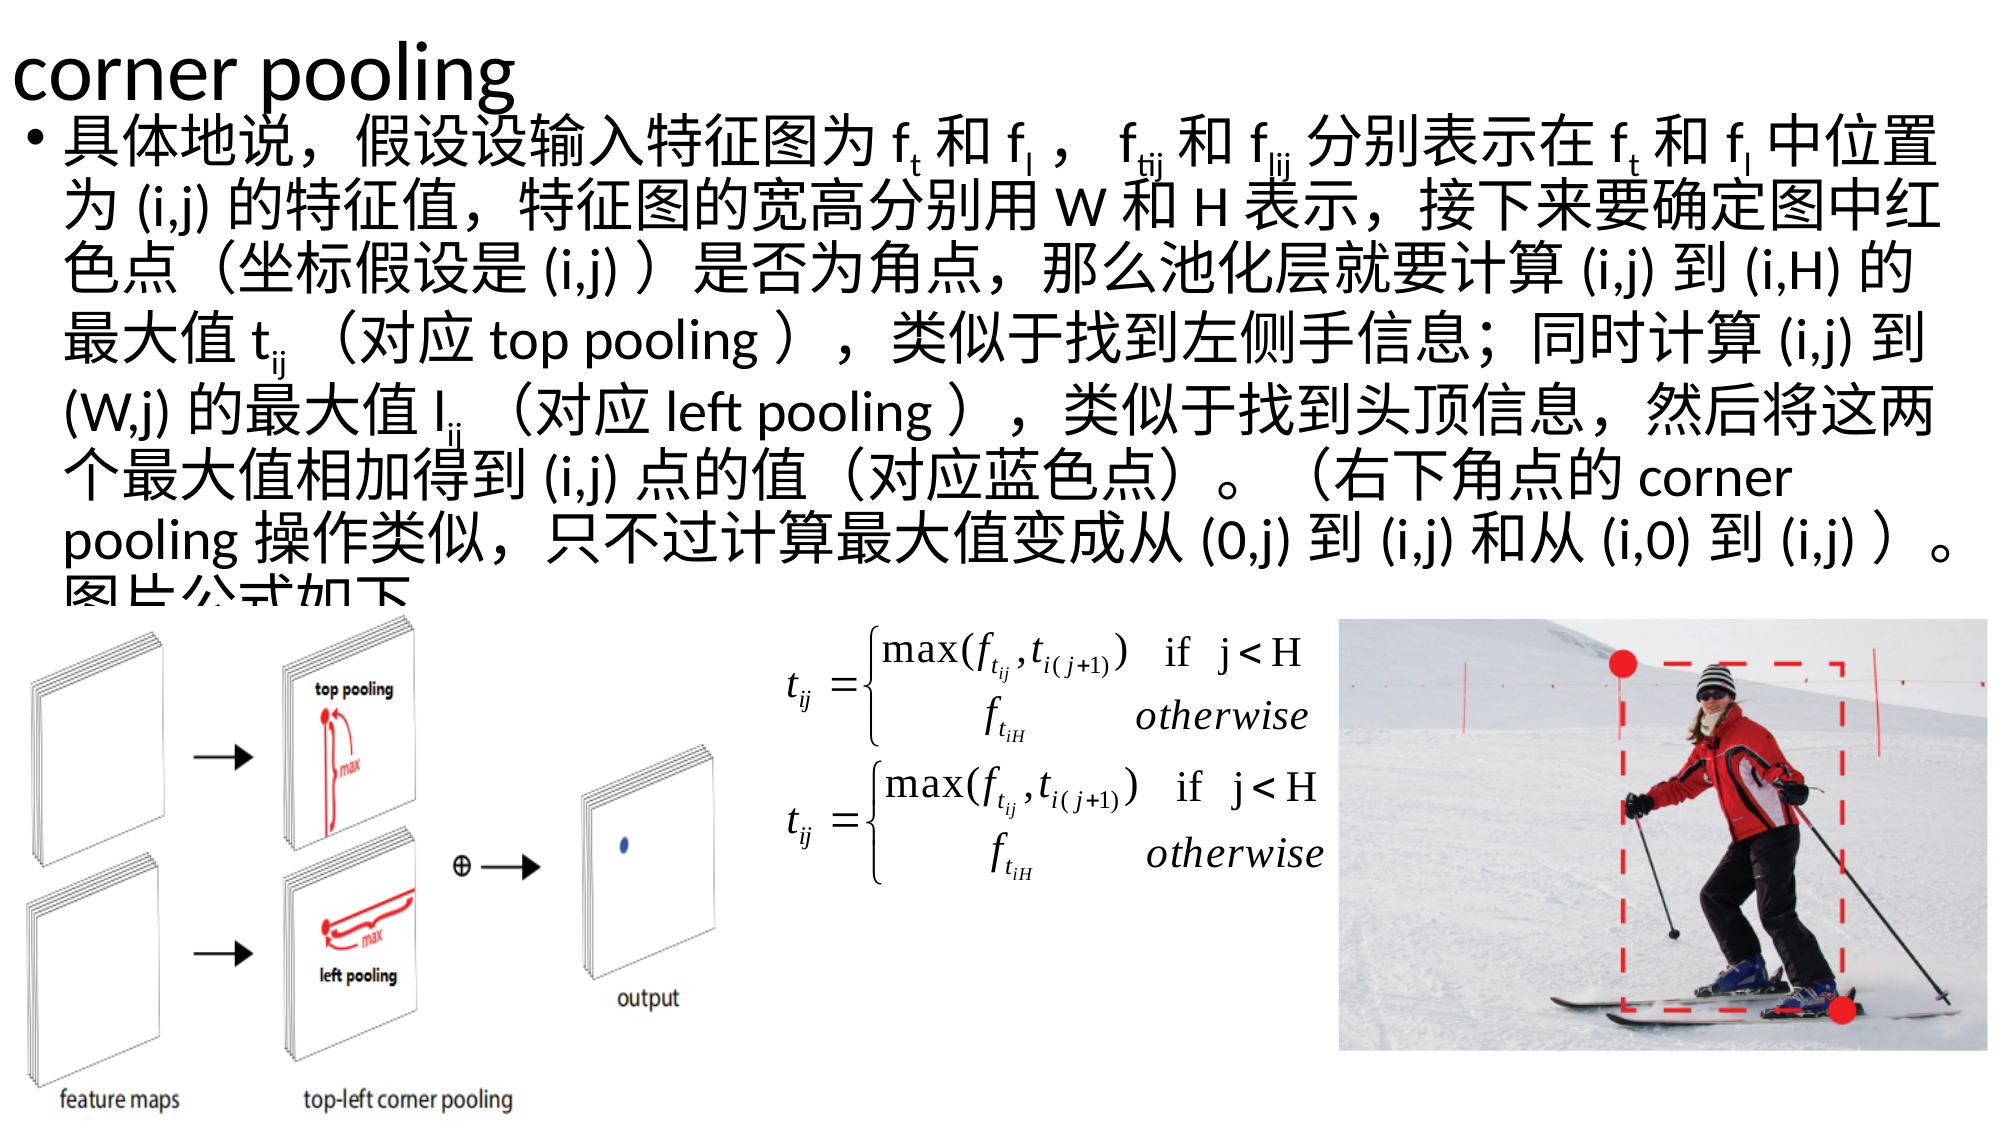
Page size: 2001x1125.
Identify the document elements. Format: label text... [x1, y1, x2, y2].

list 具体地说，假设设输入特征图为ft和fl，ftij和flij分别表示在ft和fl中位置为(i,j)的特征值，特征图的宽高分别用W和H表示，接下来要确定图中红色点（坐标假设是(i,j)）是否为角点，那么池化层就要计算(i,j)到(i,H)的最大值tij（对应top pooling），类似于找到左侧手信息；同时计算(i,j)到(W,j)的最大值lij（对应left pooling），类似于找到头顶信息，然后将这两个最大值相加得到(i,j)点的值（对应蓝色点）。（右下角点的corner pooling操作类似，只不过计算最大值变成从(0,j)到(i,j)和从(i,0)到(i,j)）。图片公式如下 [10, 97, 1961, 812]
title corner pooling [0, 7, 557, 138]
picture [1326, 619, 2001, 1060]
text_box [10, 606, 756, 1125]
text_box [780, 619, 1311, 753]
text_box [780, 753, 1327, 892]
